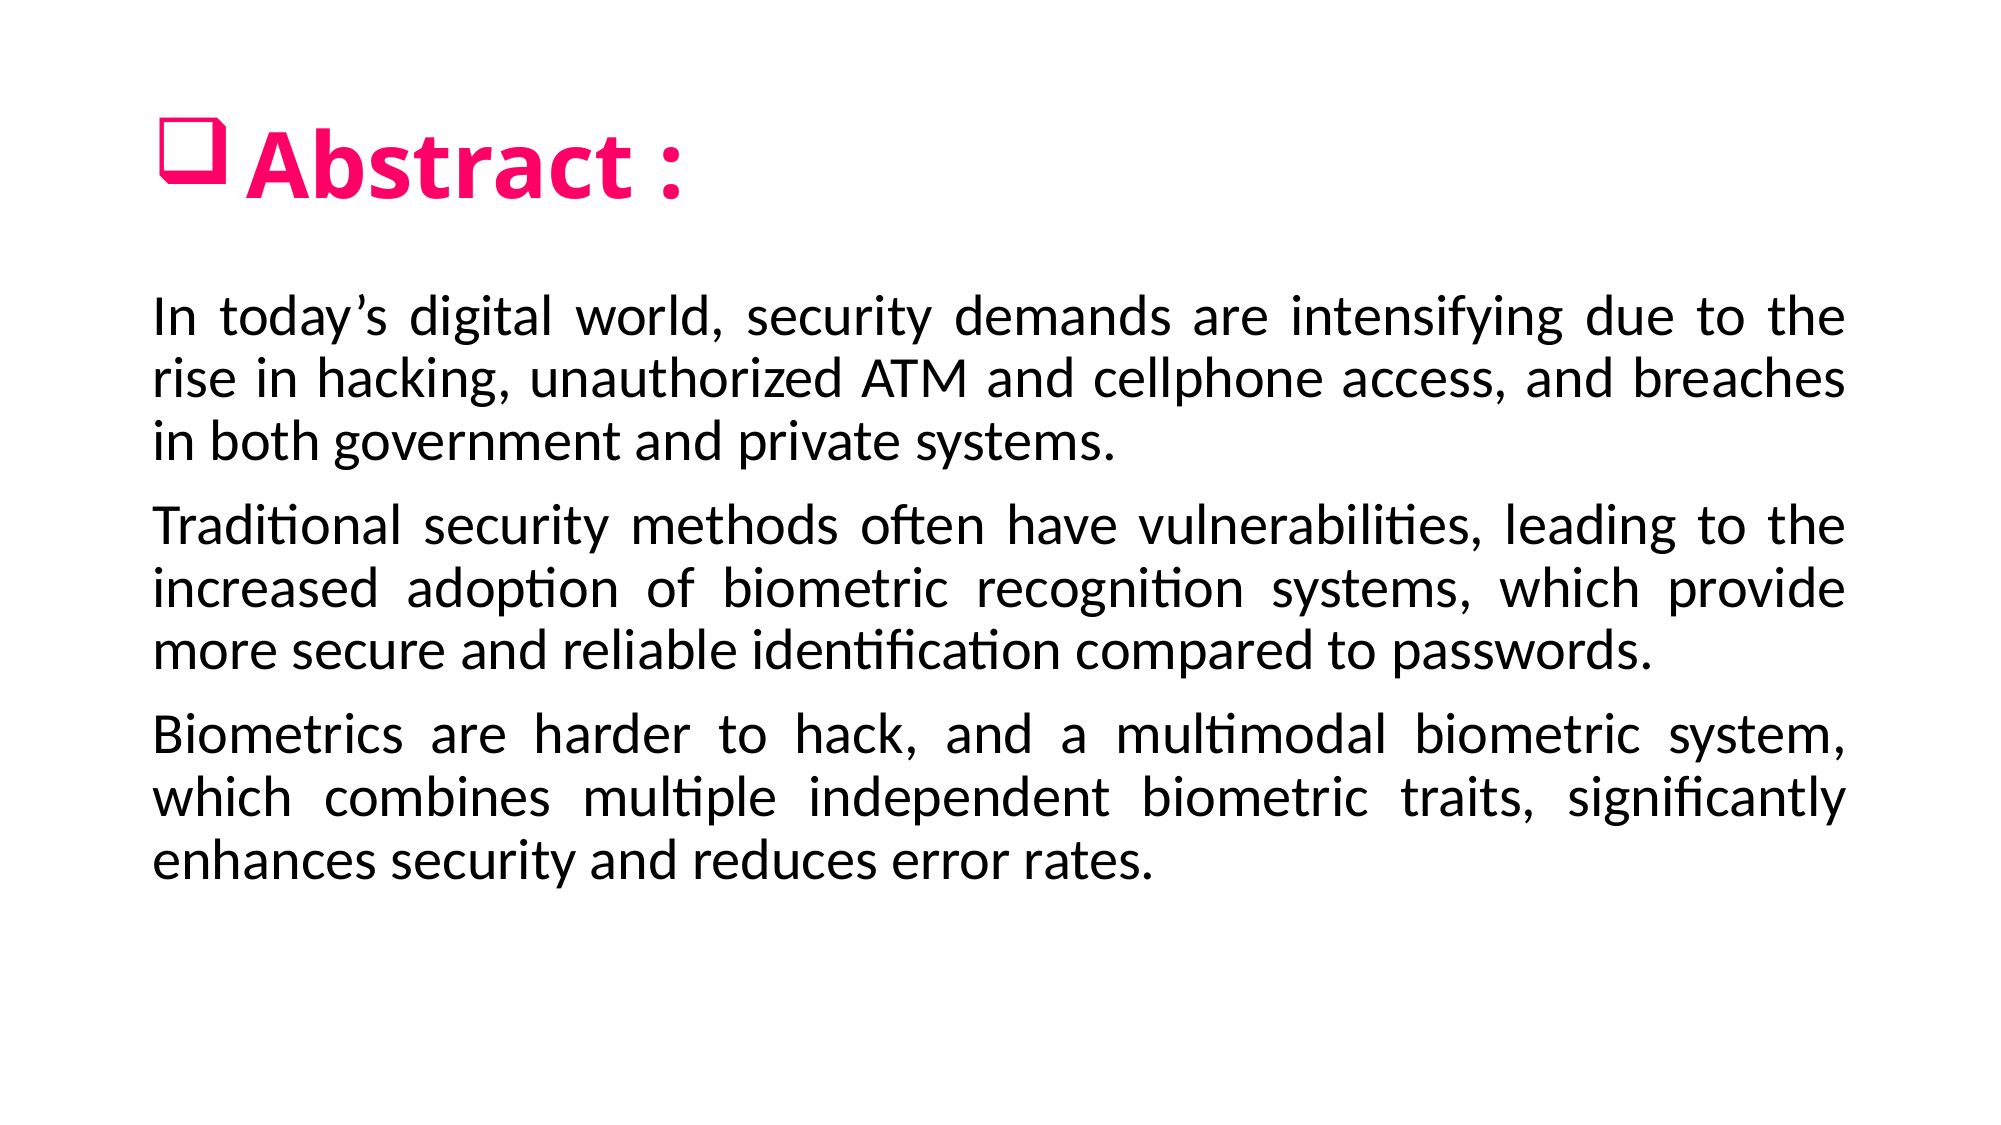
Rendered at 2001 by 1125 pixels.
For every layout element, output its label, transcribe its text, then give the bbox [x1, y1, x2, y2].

list In today’s digital world, security demands are intensifying due to the rise in hacking, unauthorized ATM and cellphone access, and breaches in both government and private systems. Traditional security methods often have vulnerabilities, leading to the increased adoption of biometric recognition systems, which provide more secure and reliable identification compared to passwords. Biometrics are harder to hack, and a multimodal biometric system, which combines multiple independent biometric traits, significantly enhances security and reduces error rates. [137, 277, 1863, 1045]
title Abstract : [137, 59, 1863, 277]
